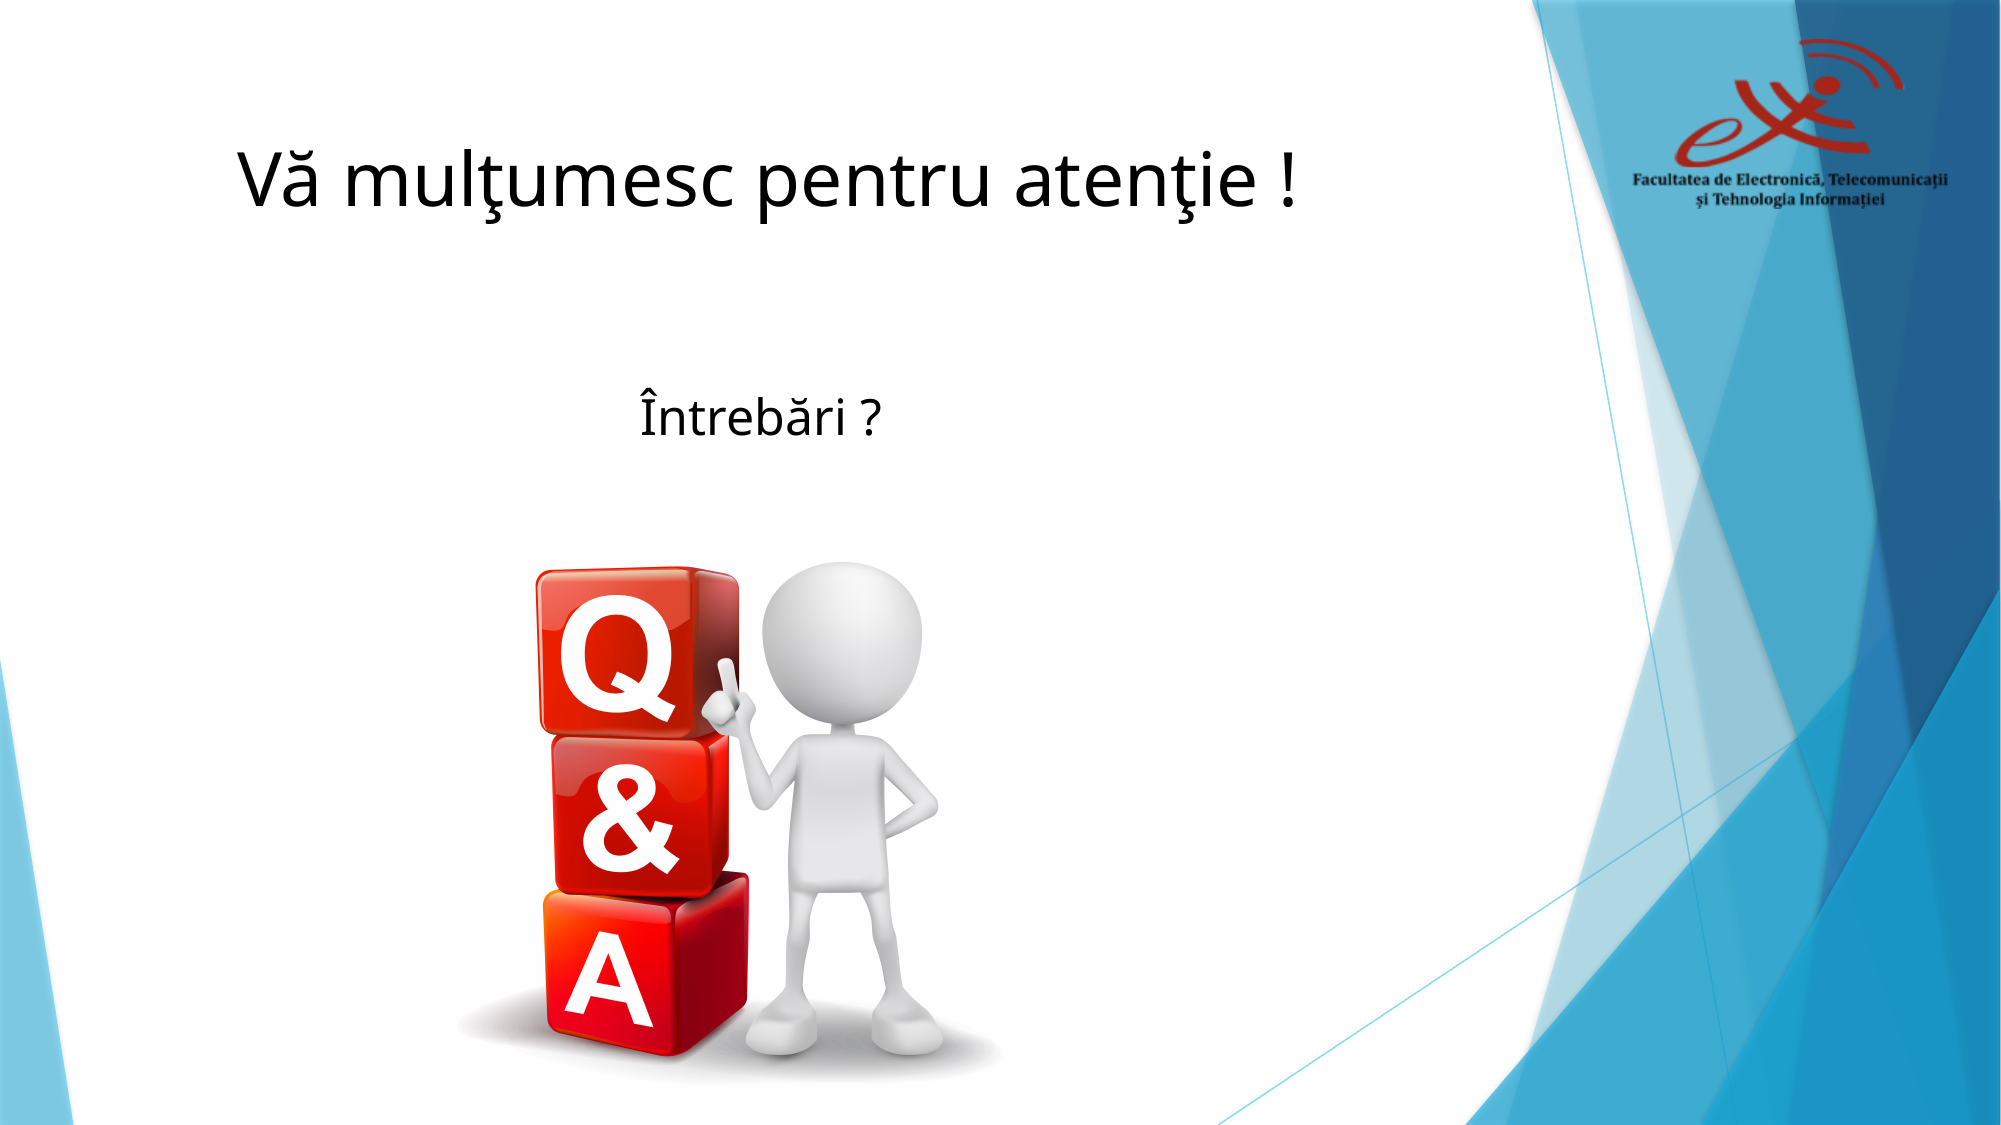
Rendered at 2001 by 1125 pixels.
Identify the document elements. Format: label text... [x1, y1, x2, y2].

title Vă mulţumesc pentru atenţie ! [222, 123, 1633, 341]
text_box Întrebări ? [626, 377, 985, 453]
picture [415, 490, 1051, 1125]
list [1631, 38, 1949, 209]
